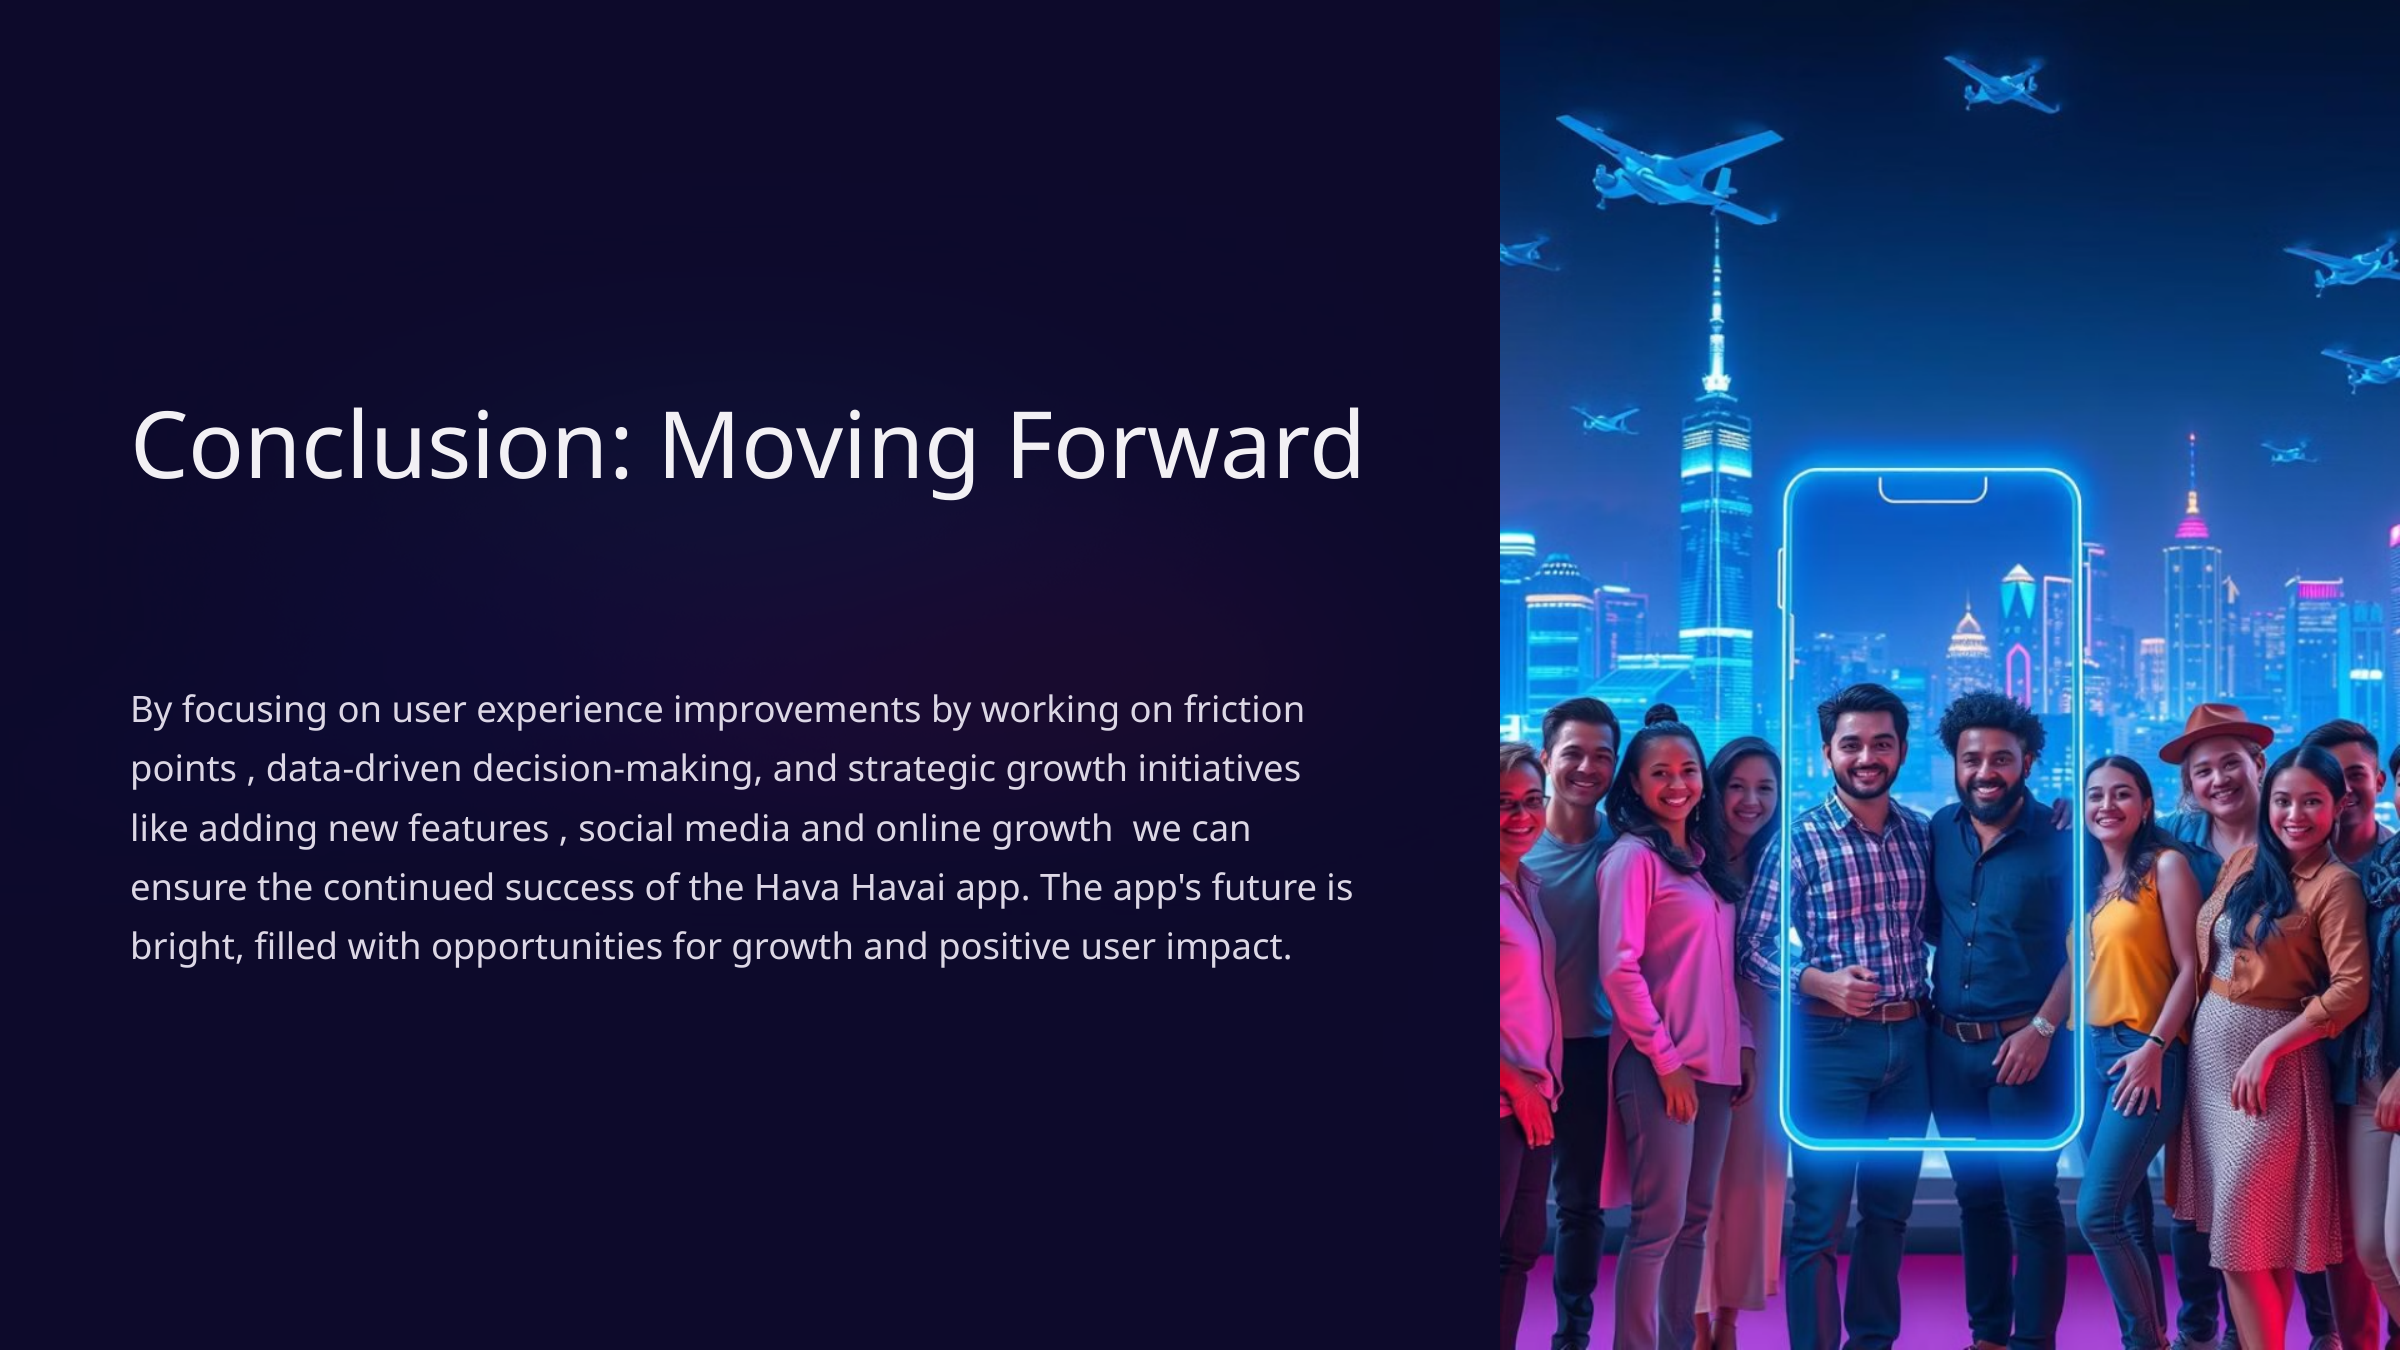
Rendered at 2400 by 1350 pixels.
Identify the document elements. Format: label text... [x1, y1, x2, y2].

picture [1499, 0, 2400, 1350]
text_box By focusing on user experience improvements by working on friction points , data-driven decision-making, and strategic growth initiatives like adding new features , social media and online growth we can ensure the continued success of the Hava Havai app. The app's future is bright, filled with opportunities for growth and positive user impact. [130, 670, 1370, 968]
text_box Conclusion: Moving Forward [130, 381, 1370, 615]
